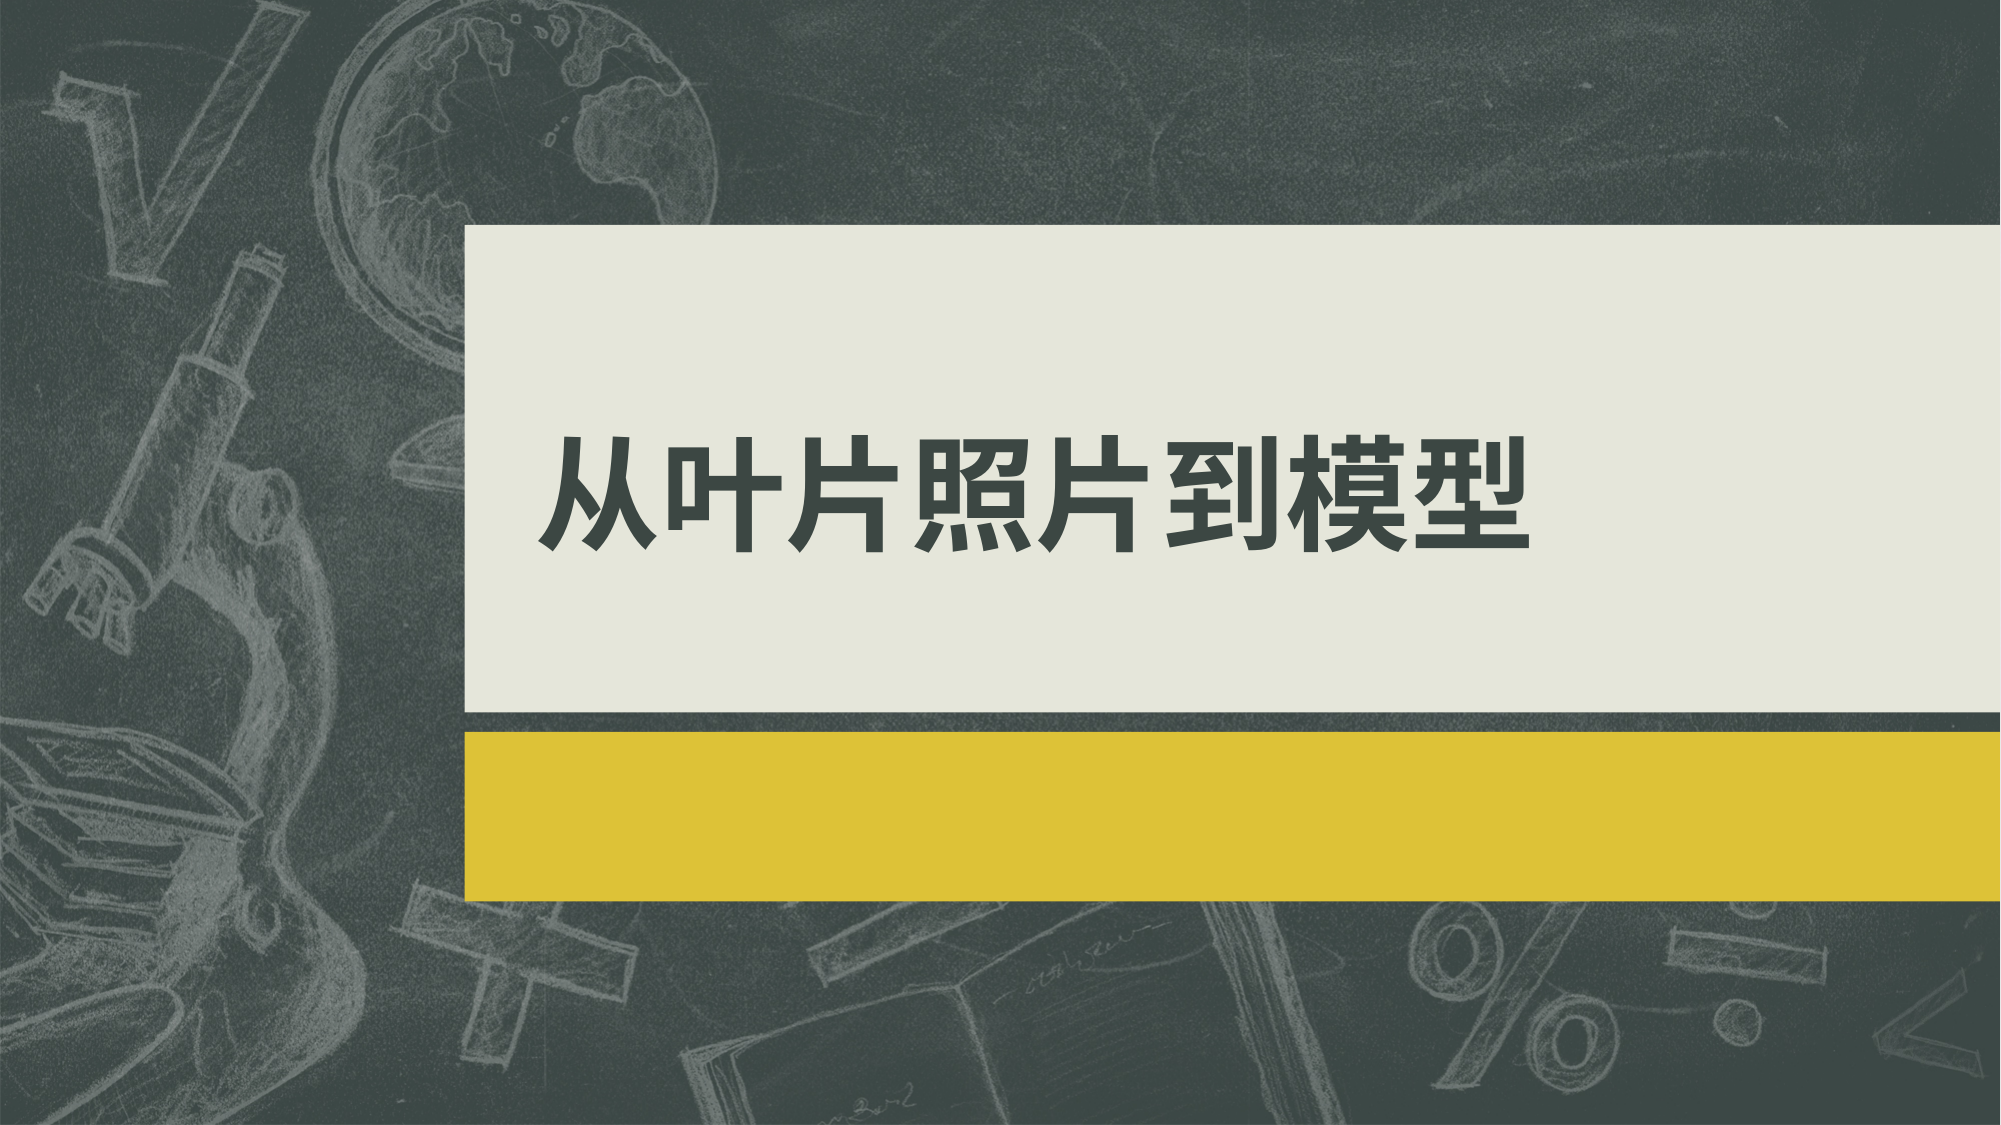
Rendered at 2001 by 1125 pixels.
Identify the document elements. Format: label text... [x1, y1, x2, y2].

picture [0, 0, 2001, 1125]
title 从叶片照片到模型 [520, 318, 1916, 711]
